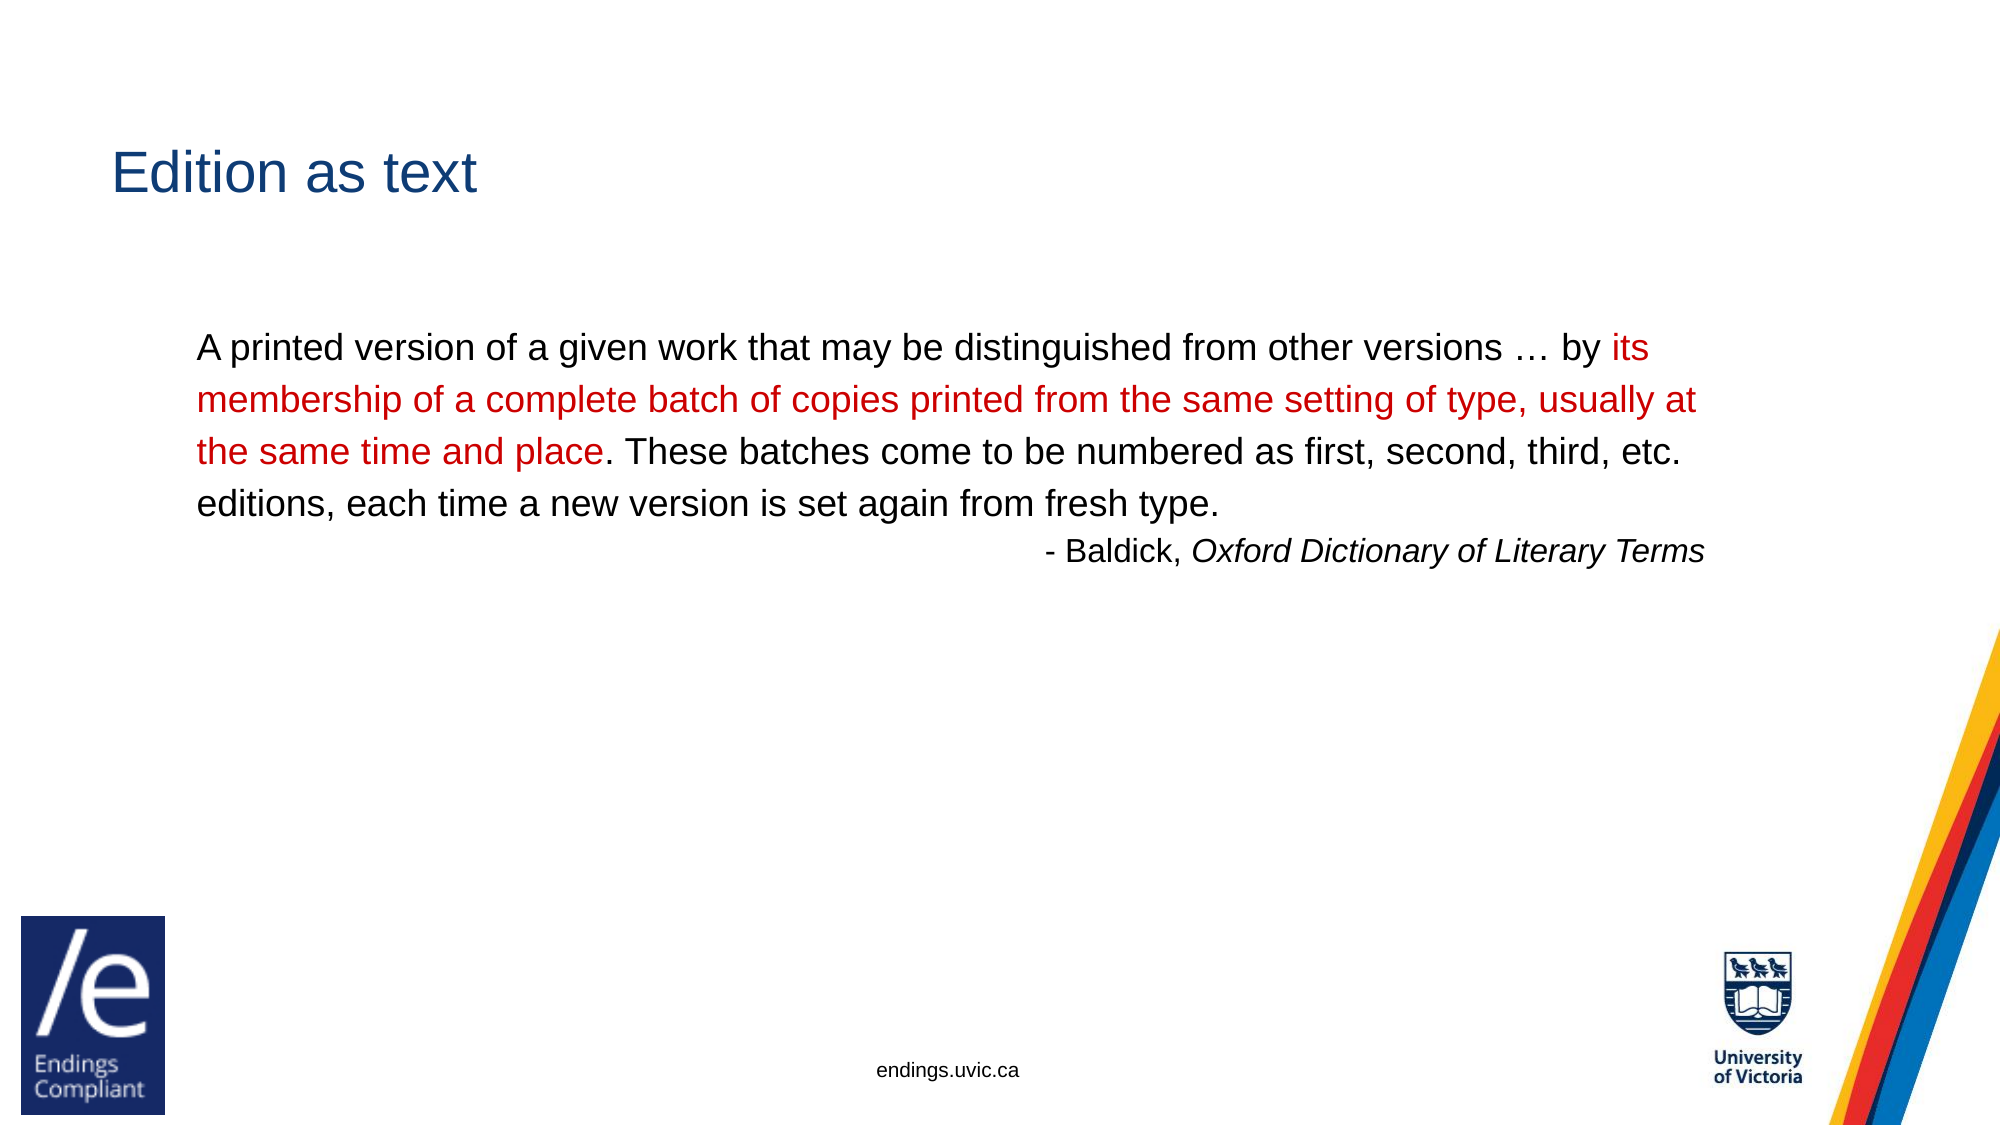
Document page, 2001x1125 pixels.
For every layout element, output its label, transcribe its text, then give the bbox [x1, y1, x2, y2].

picture [0, 0, 2000, 1125]
title Edition as text [111, 35, 1857, 304]
list A printed version of a given work that may be distinguished from other versions … by its membership of a complete batch of copies printed from the same setting of type, usually at the same time and place. These batches come to be numbered as first, second, third, etc. editions, each time a new version is set again from fresh type. - Baldick, Oxford Dictionary of Literary Terms [196, 316, 1707, 1005]
